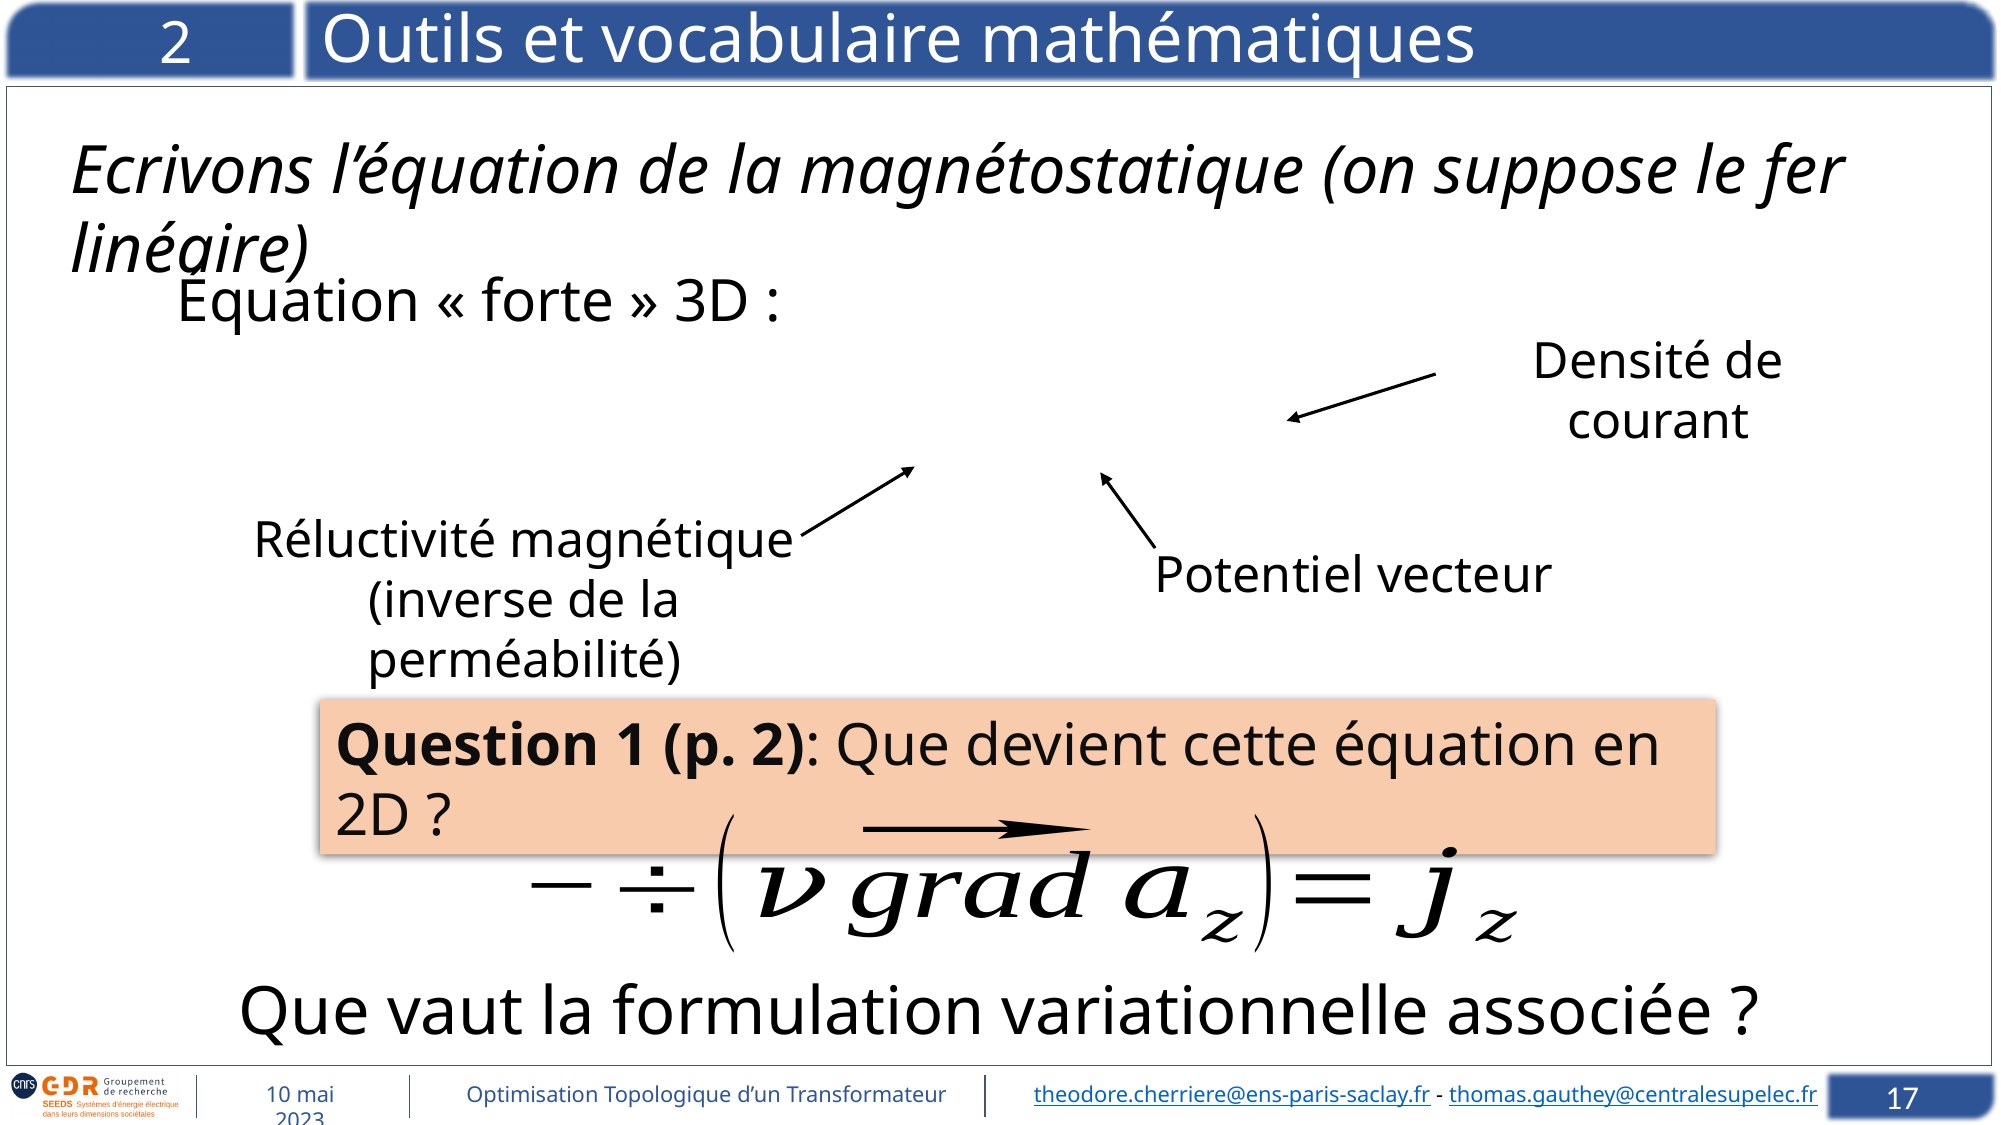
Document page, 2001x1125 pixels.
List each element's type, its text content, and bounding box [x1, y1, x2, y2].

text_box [1286, 321, 1893, 421]
slide_number 17 [1870, 1068, 1968, 1125]
picture [10, 1069, 180, 1119]
text_box Ecrivons l’équation de la magnétostatique (on suppose le fer linéaire) [55, 118, 1945, 294]
text_box Que vaut la formulation variationnelle associée ? [219, 960, 1781, 1056]
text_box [1100, 472, 1571, 681]
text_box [206, 466, 915, 637]
title Outils et vocabulaire mathématiques [307, 0, 1945, 83]
list 2 [55, 5, 297, 84]
text_box Question 1 (p. 2): Que devient cette équation en 2D ? [320, 699, 1716, 855]
